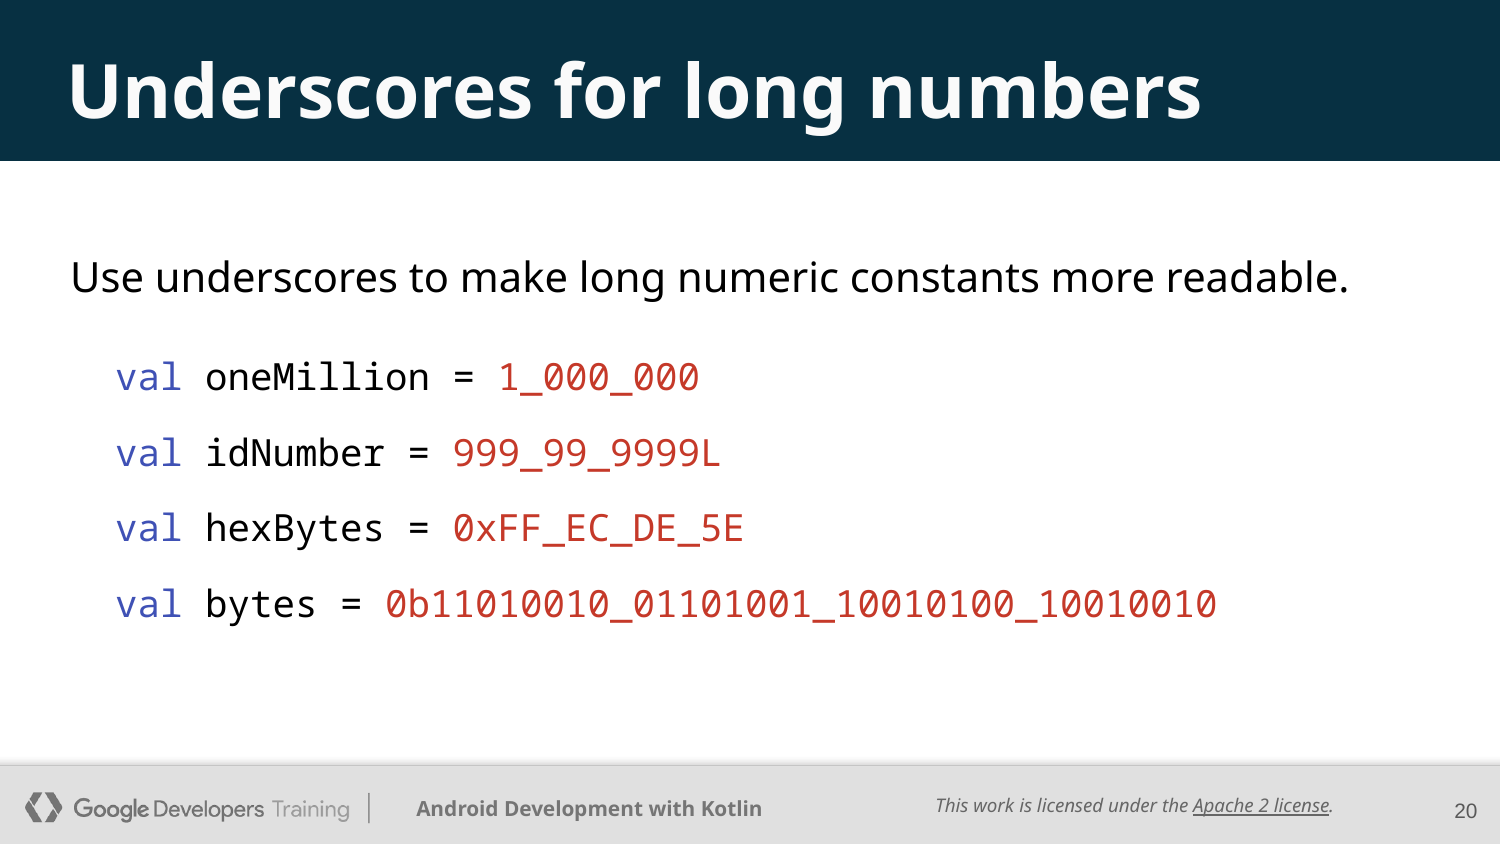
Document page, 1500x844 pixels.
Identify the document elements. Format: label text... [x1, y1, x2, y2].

title Underscores for long numbers [51, 28, 1449, 122]
picture [0, 161, 1500, 844]
slide_number 20 [1402, 777, 1493, 842]
list Use underscores to make long numeric constants more readable. val oneMillion = 1_000_000 val idNumber = 999_99_9999L val hexBytes = 0xFF_EC_DE_5E val bytes = 0b11010010_01101001_10010100_10010010 [55, 228, 1453, 660]
